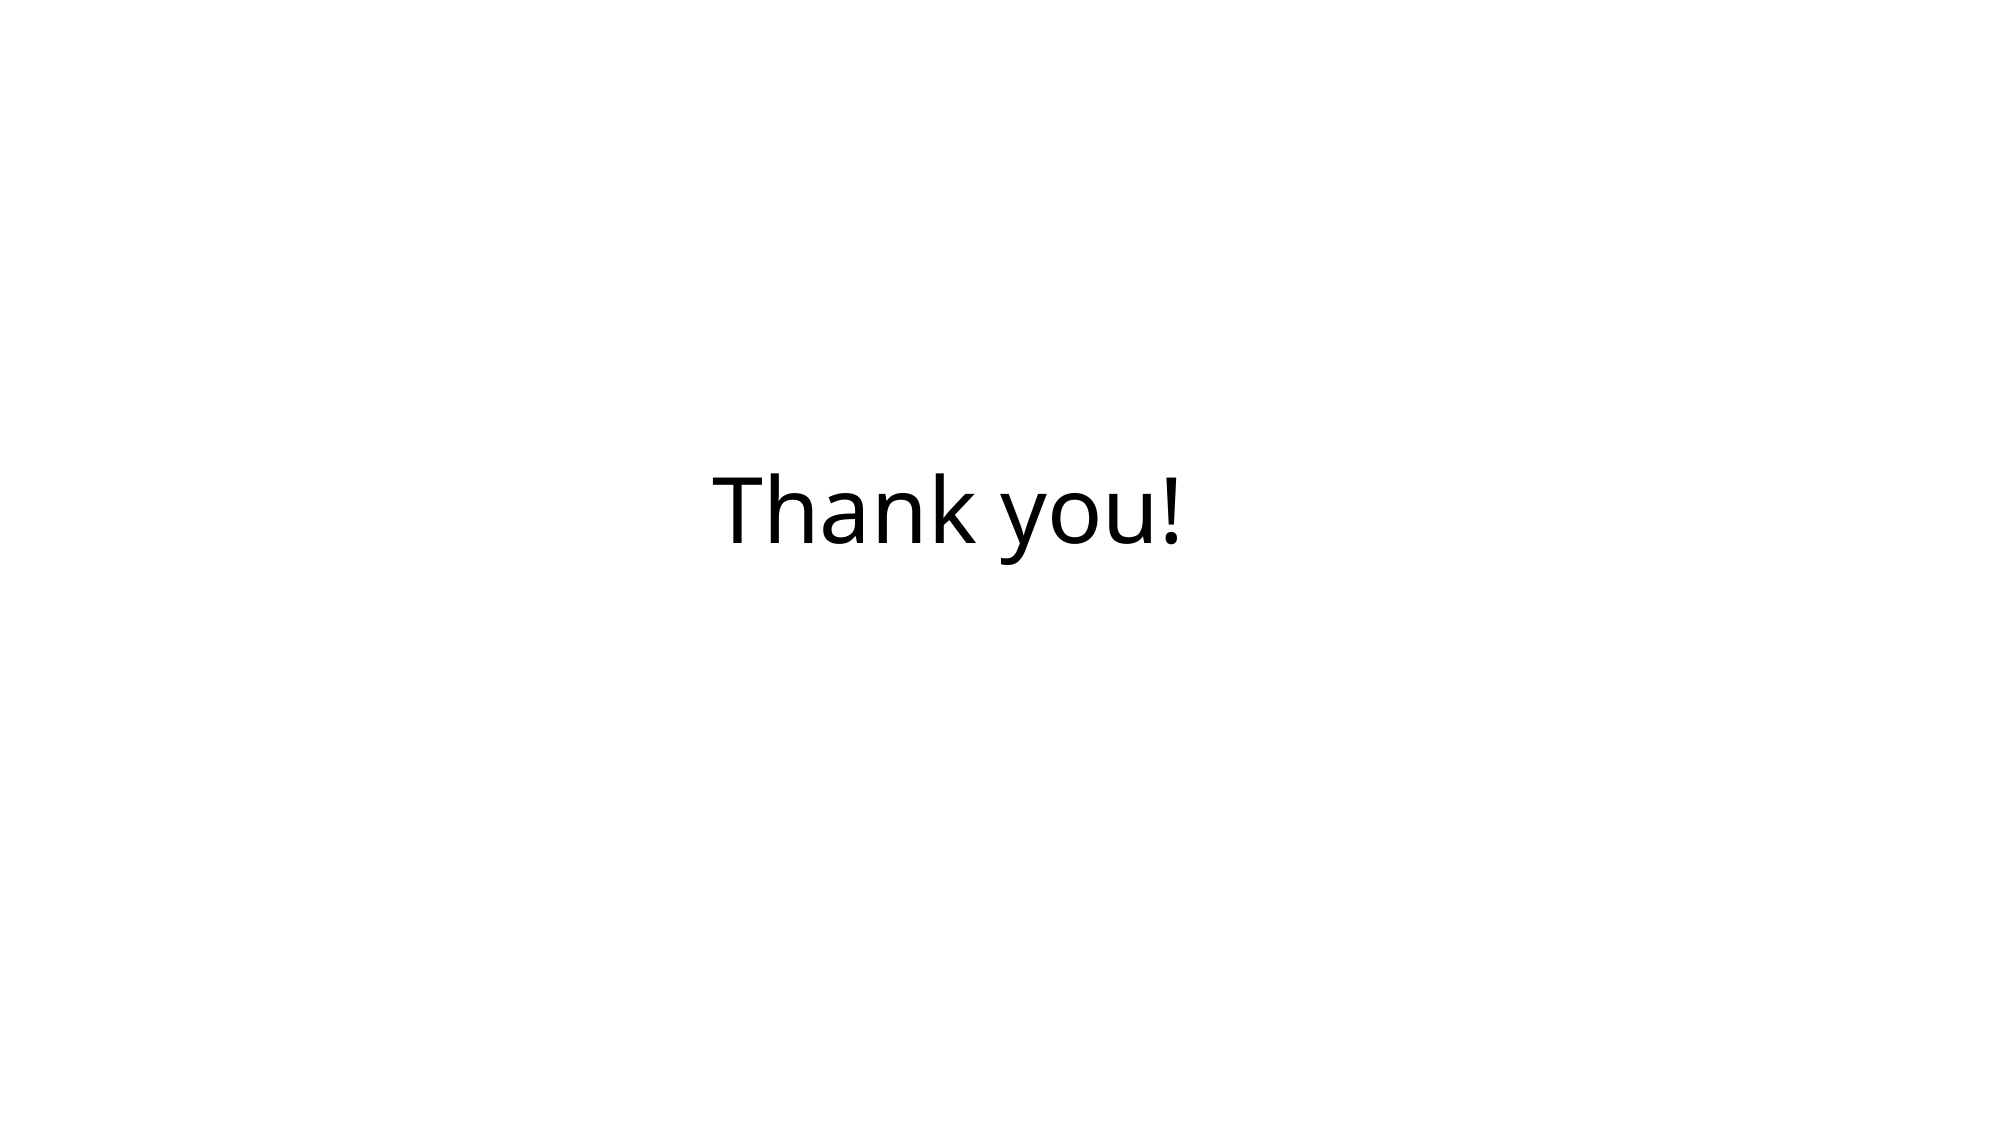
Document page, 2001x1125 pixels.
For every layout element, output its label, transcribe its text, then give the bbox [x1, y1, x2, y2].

title Thank you! [86, 404, 1811, 623]
